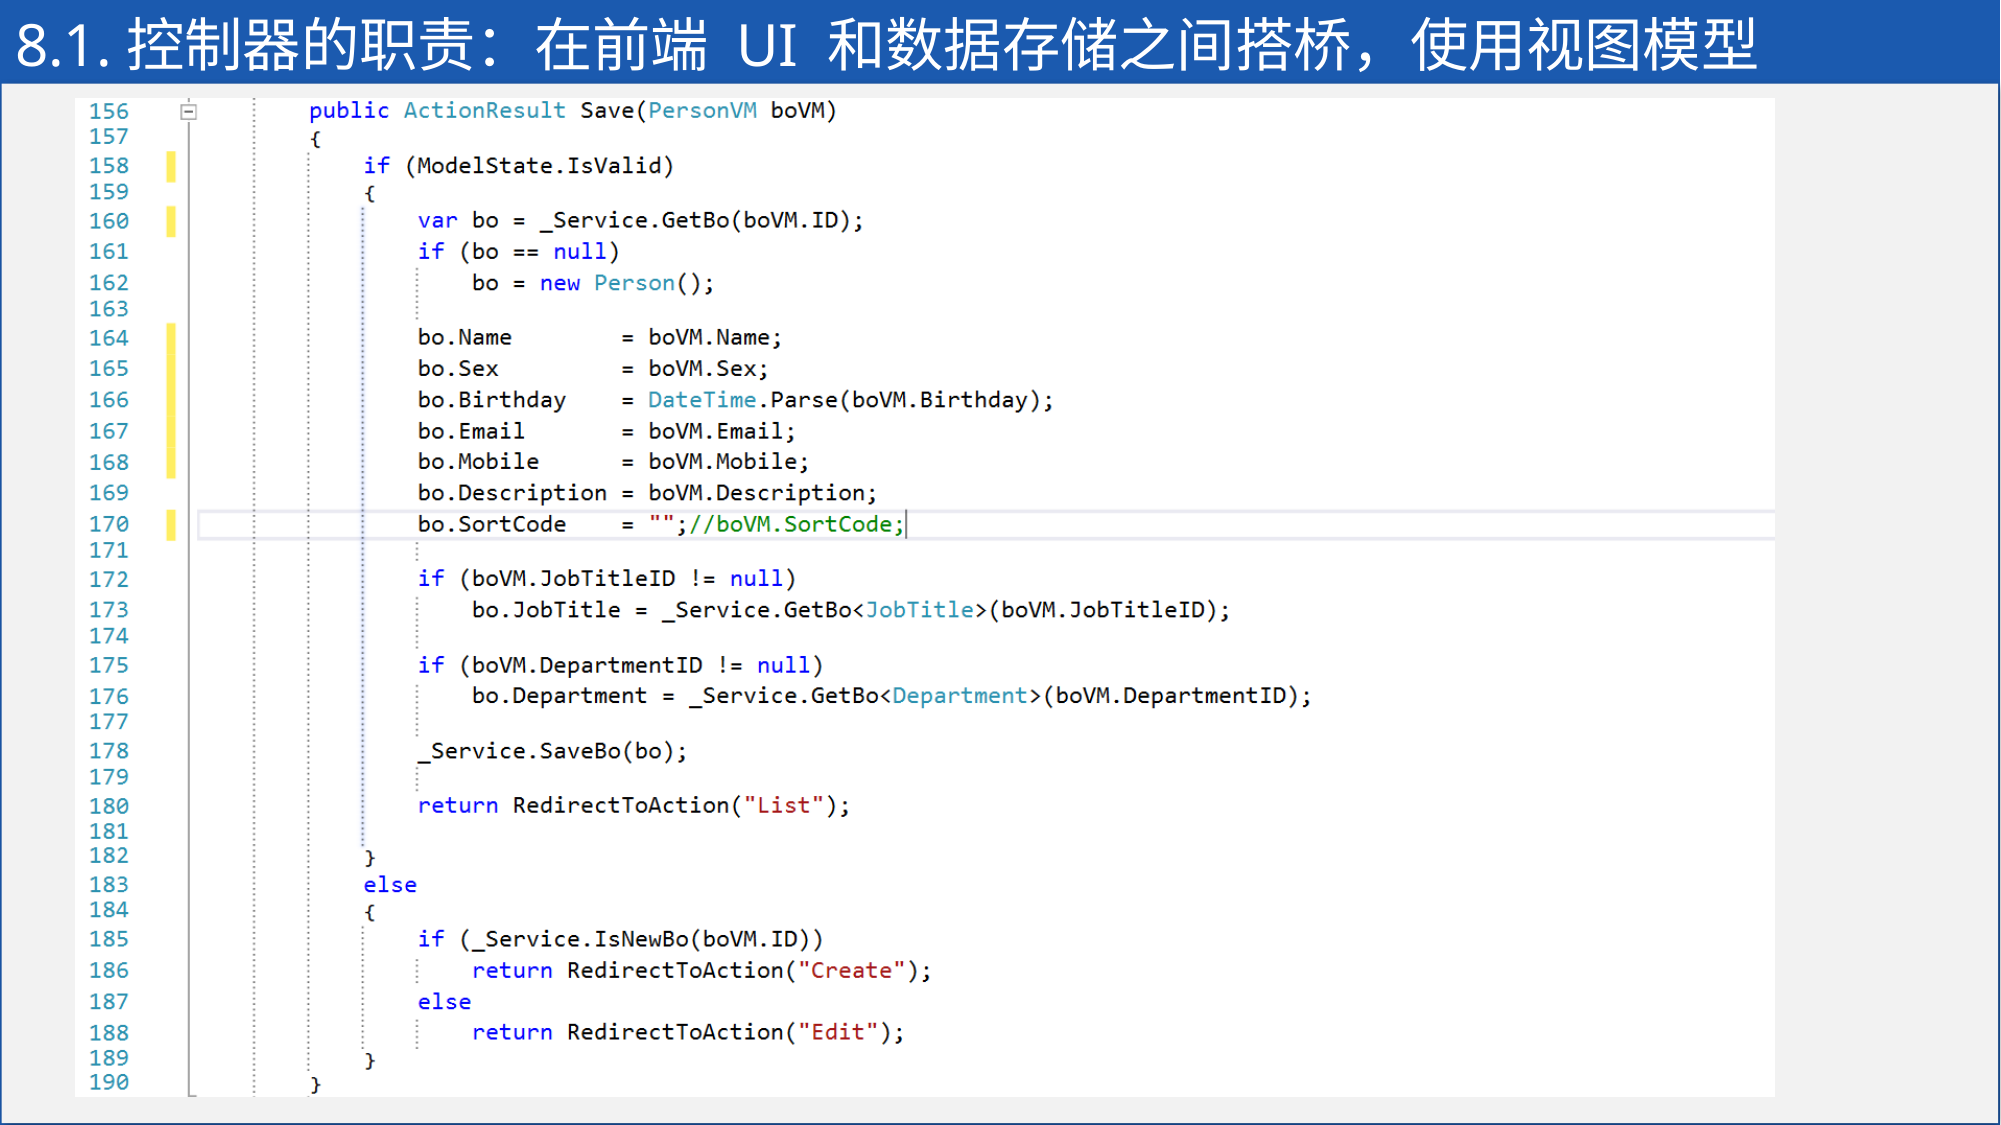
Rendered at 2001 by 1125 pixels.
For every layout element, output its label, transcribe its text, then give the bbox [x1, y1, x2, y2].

title 8.1.控制器的职责：在前端 UI 和数据存储之间搭桥，使用视图模型 [0, 1, 2000, 84]
picture [74, 98, 1776, 1098]
